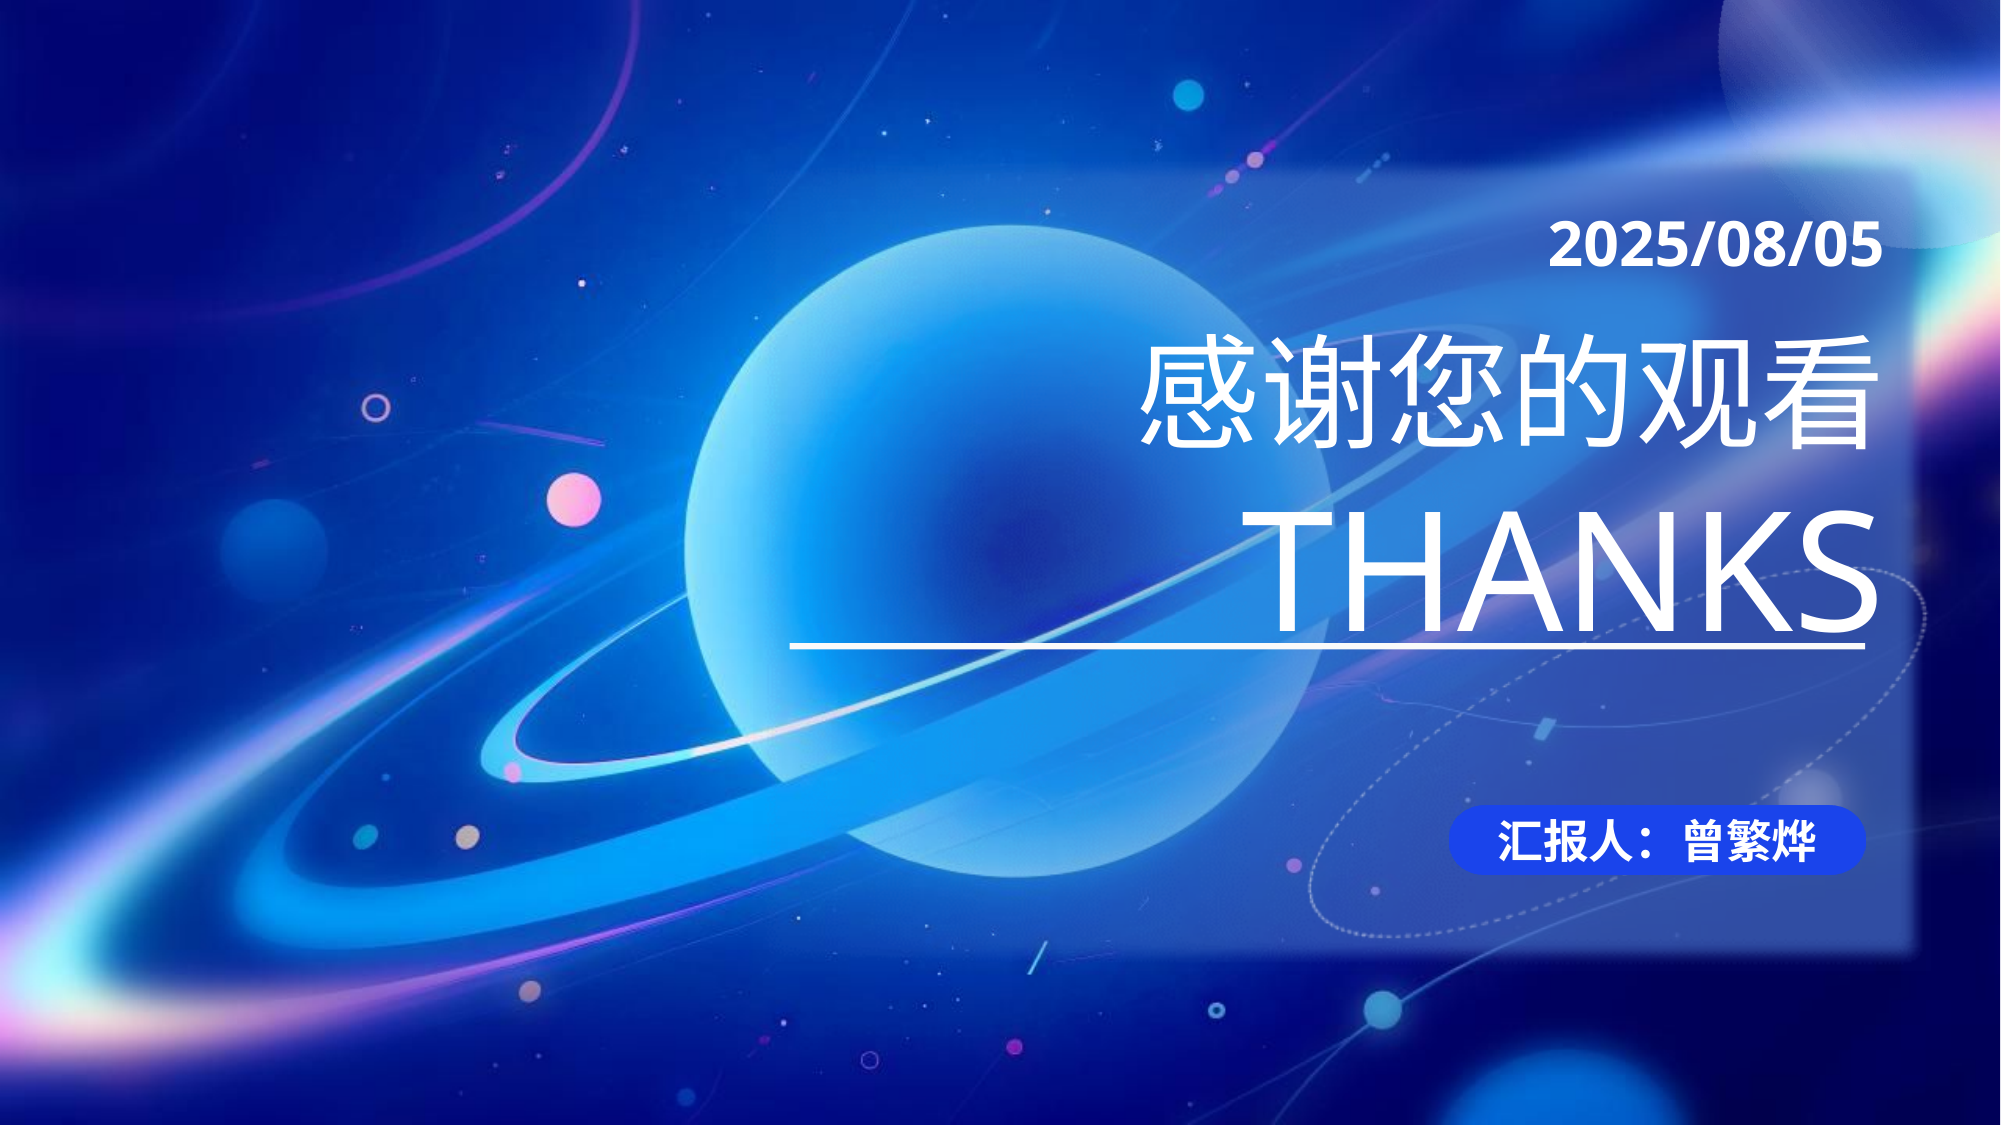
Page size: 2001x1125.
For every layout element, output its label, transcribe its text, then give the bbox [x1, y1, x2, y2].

picture [0, 0, 2001, 1125]
text_box 2025/08/05 [144, 196, 753, 305]
